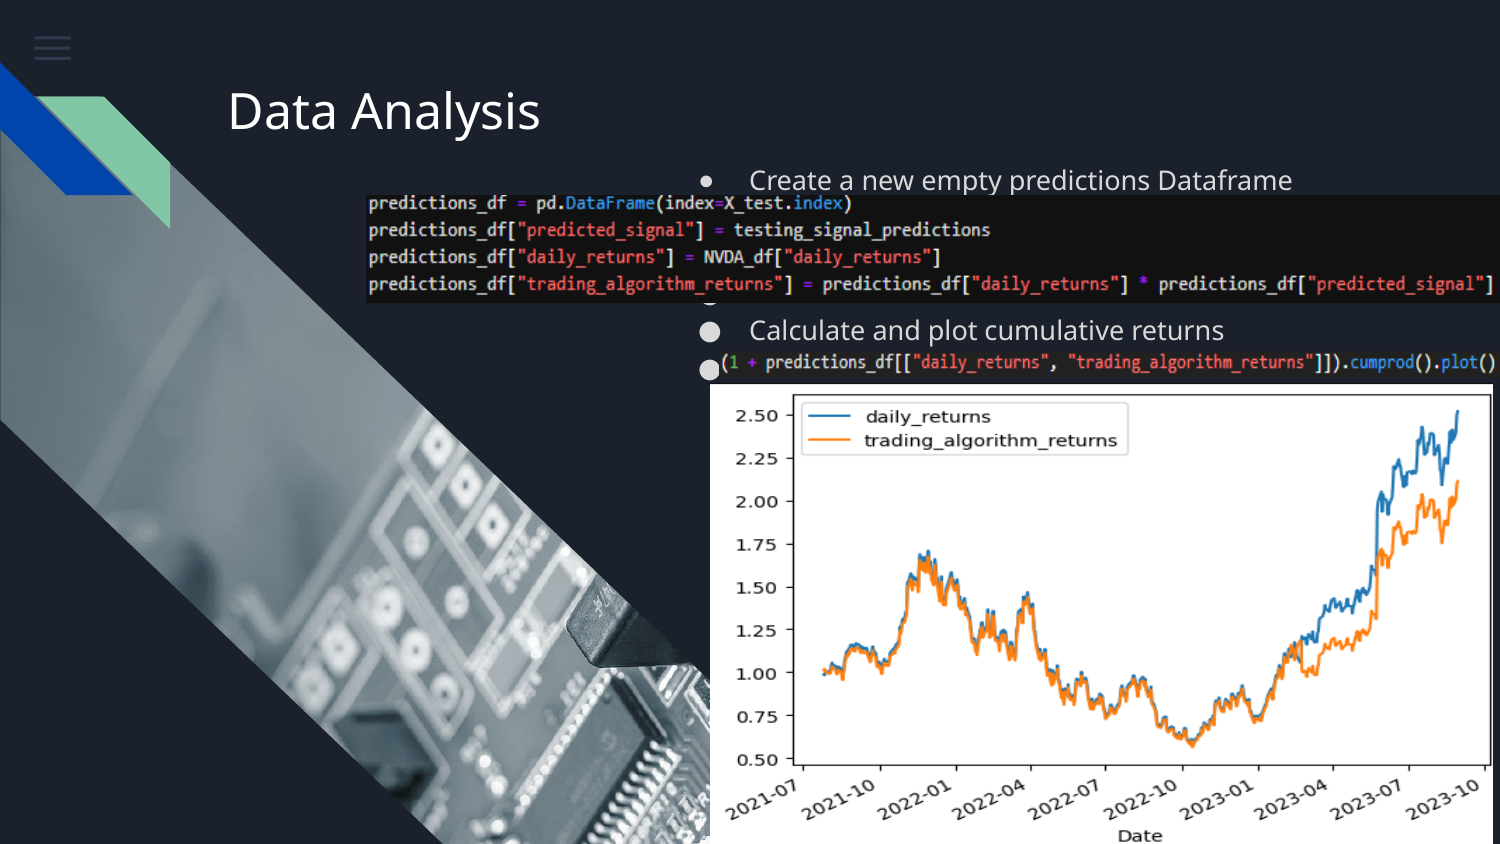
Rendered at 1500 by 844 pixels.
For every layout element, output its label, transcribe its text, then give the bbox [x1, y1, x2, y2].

title Data Analysis [212, 64, 1368, 165]
picture [718, 351, 1500, 379]
list Create a new empty predictions Dataframe - - - Calculate and plot cumulative returns - [659, 311, 1368, 625]
picture [0, 97, 1493, 844]
list Create a new empty predictions Dataframe - - - Calculate and plot cumulative returns - [659, 143, 1368, 194]
picture [366, 195, 1500, 303]
